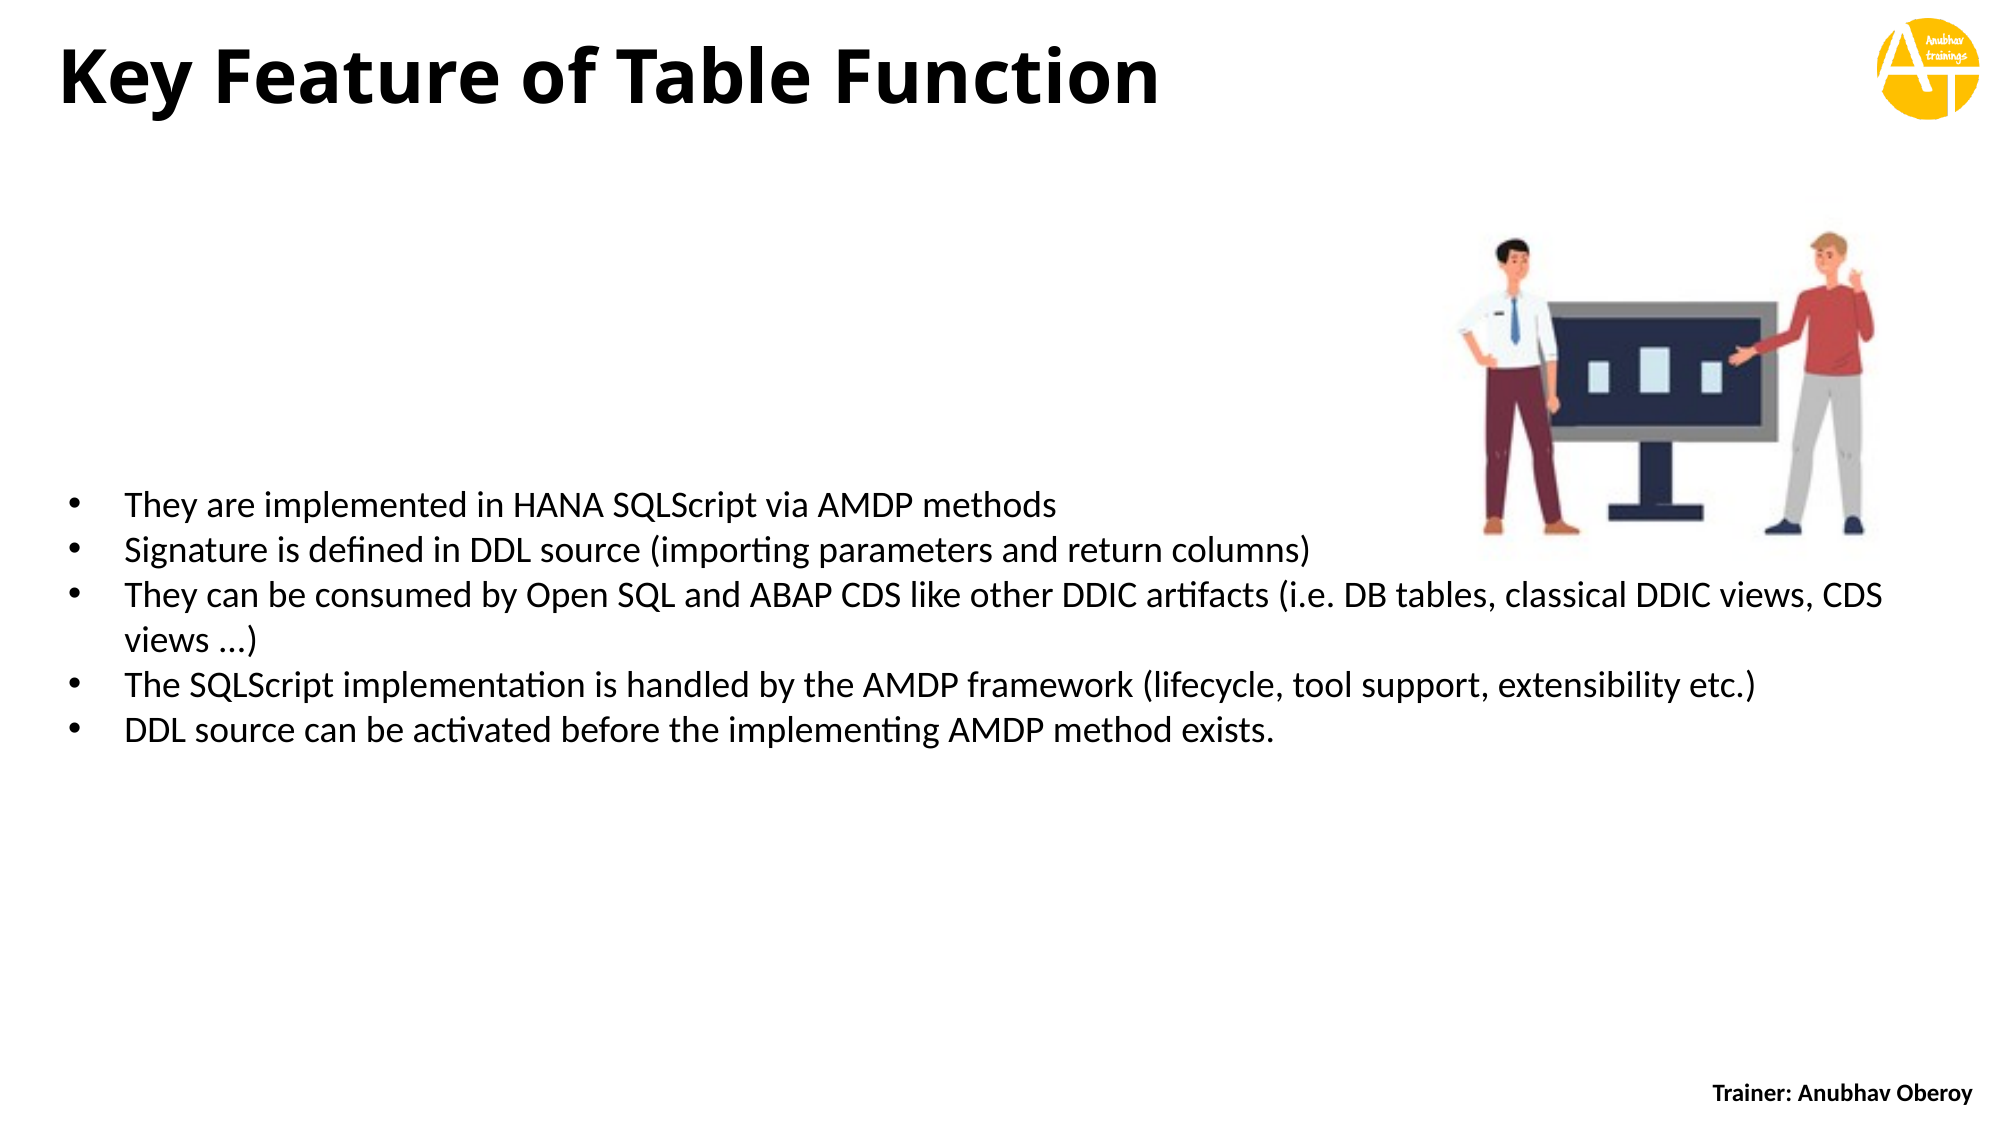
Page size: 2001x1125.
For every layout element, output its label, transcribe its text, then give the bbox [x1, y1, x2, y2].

text_box They are implemented in HANA SQLScript via AMDP methods Signature is defined in DDL source (importing parameters and return columns) They can be consumed by Open SQL and ABAP CDS like other DDIC artifacts (i.e. DB tables, classical DDIC views, CDS views ...) The SQLScript implementation is handled by the AMDP framework (lifecycle, tool support, extensibility etc.) DDL source can be activated before the implementing AMDP method exists. [53, 277, 1947, 998]
footer Trainer: Anubhav Oberoy [1660, 1074, 2000, 1108]
picture [1371, 11, 1985, 561]
text_box Key Feature of Table Function [42, 30, 1866, 148]
